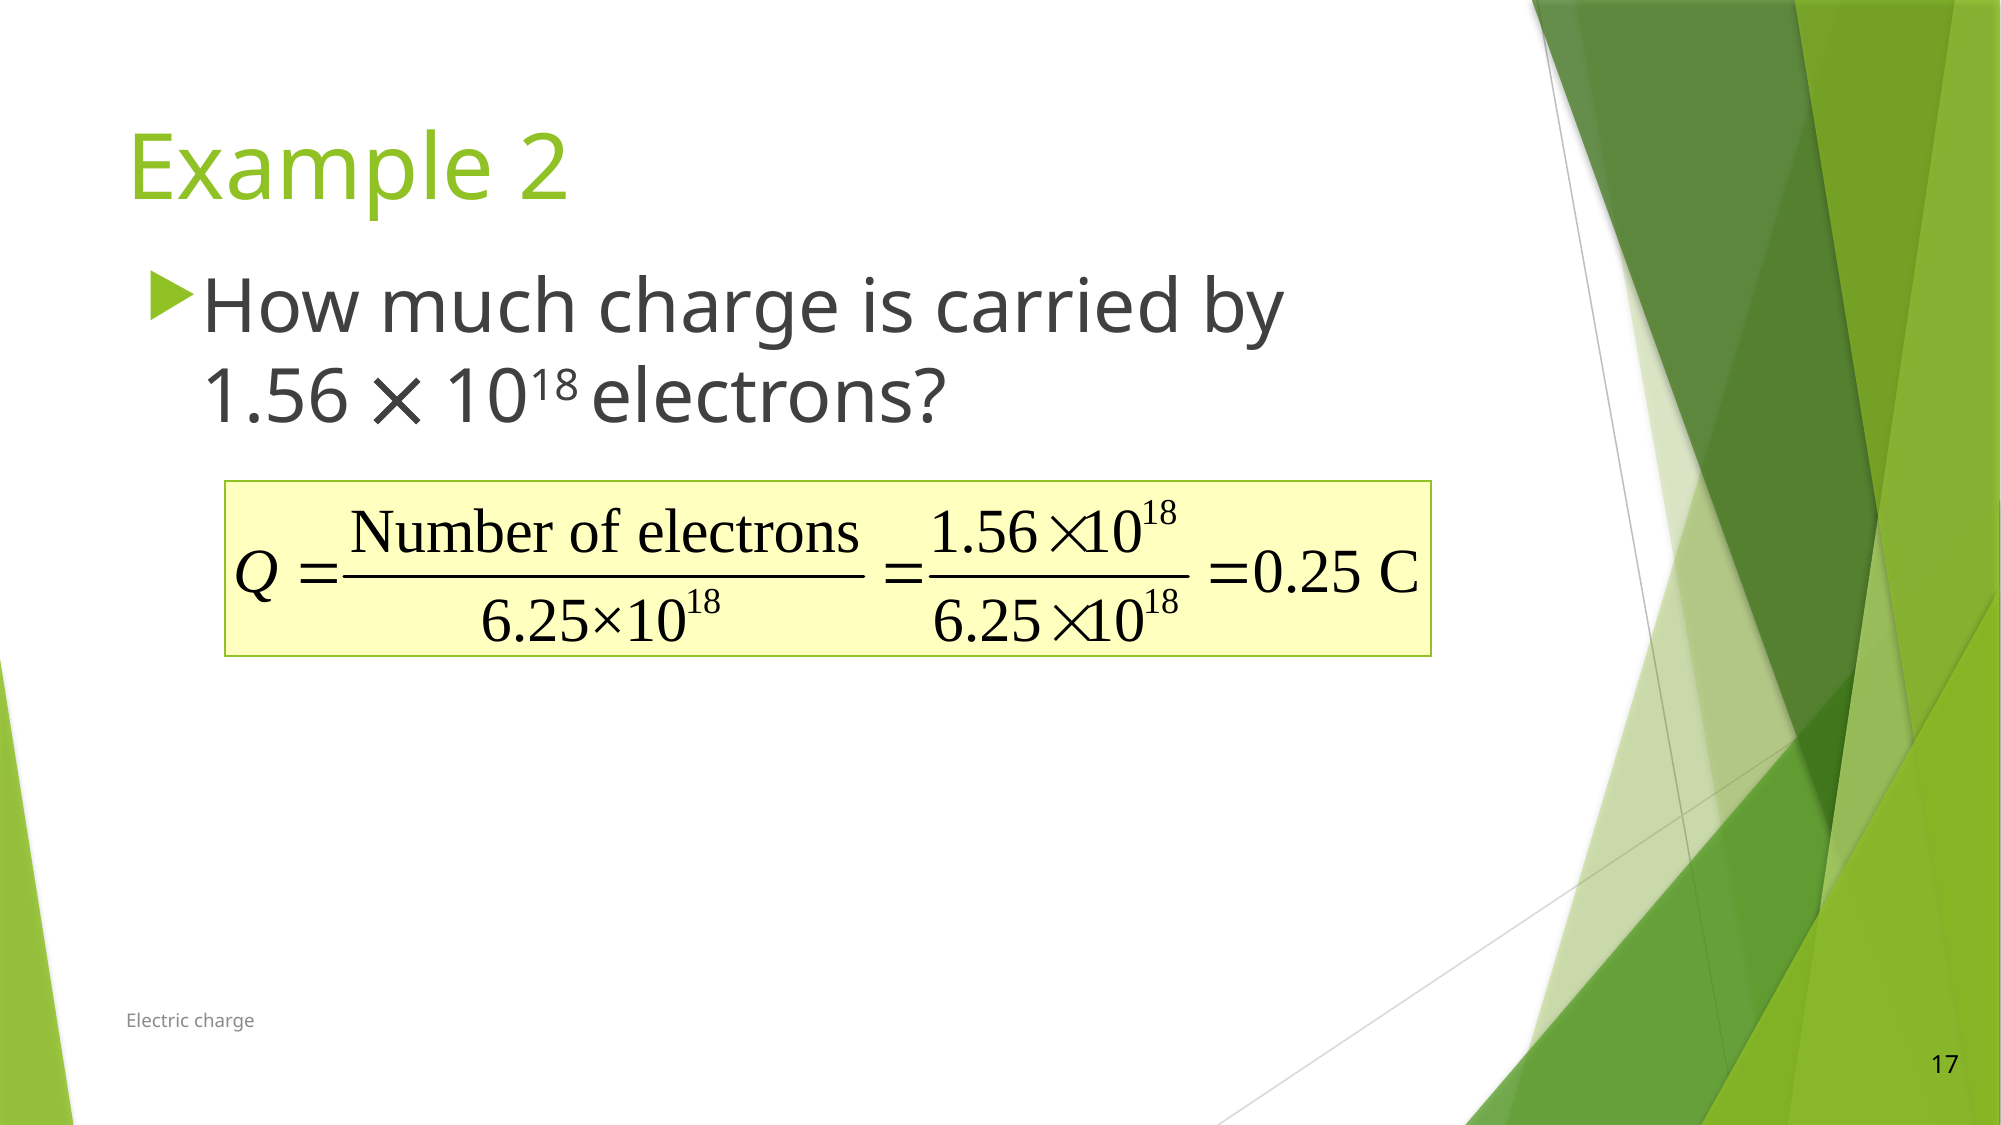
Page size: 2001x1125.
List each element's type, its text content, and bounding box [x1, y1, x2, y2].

footer Electric charge [111, 991, 1145, 1051]
list How much charge is carried by 1.56  1018 electrons? [130, 250, 1541, 887]
slide_number 17 [1862, 1035, 1975, 1096]
title Example 2 [111, 99, 1522, 317]
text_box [225, 481, 1431, 656]
